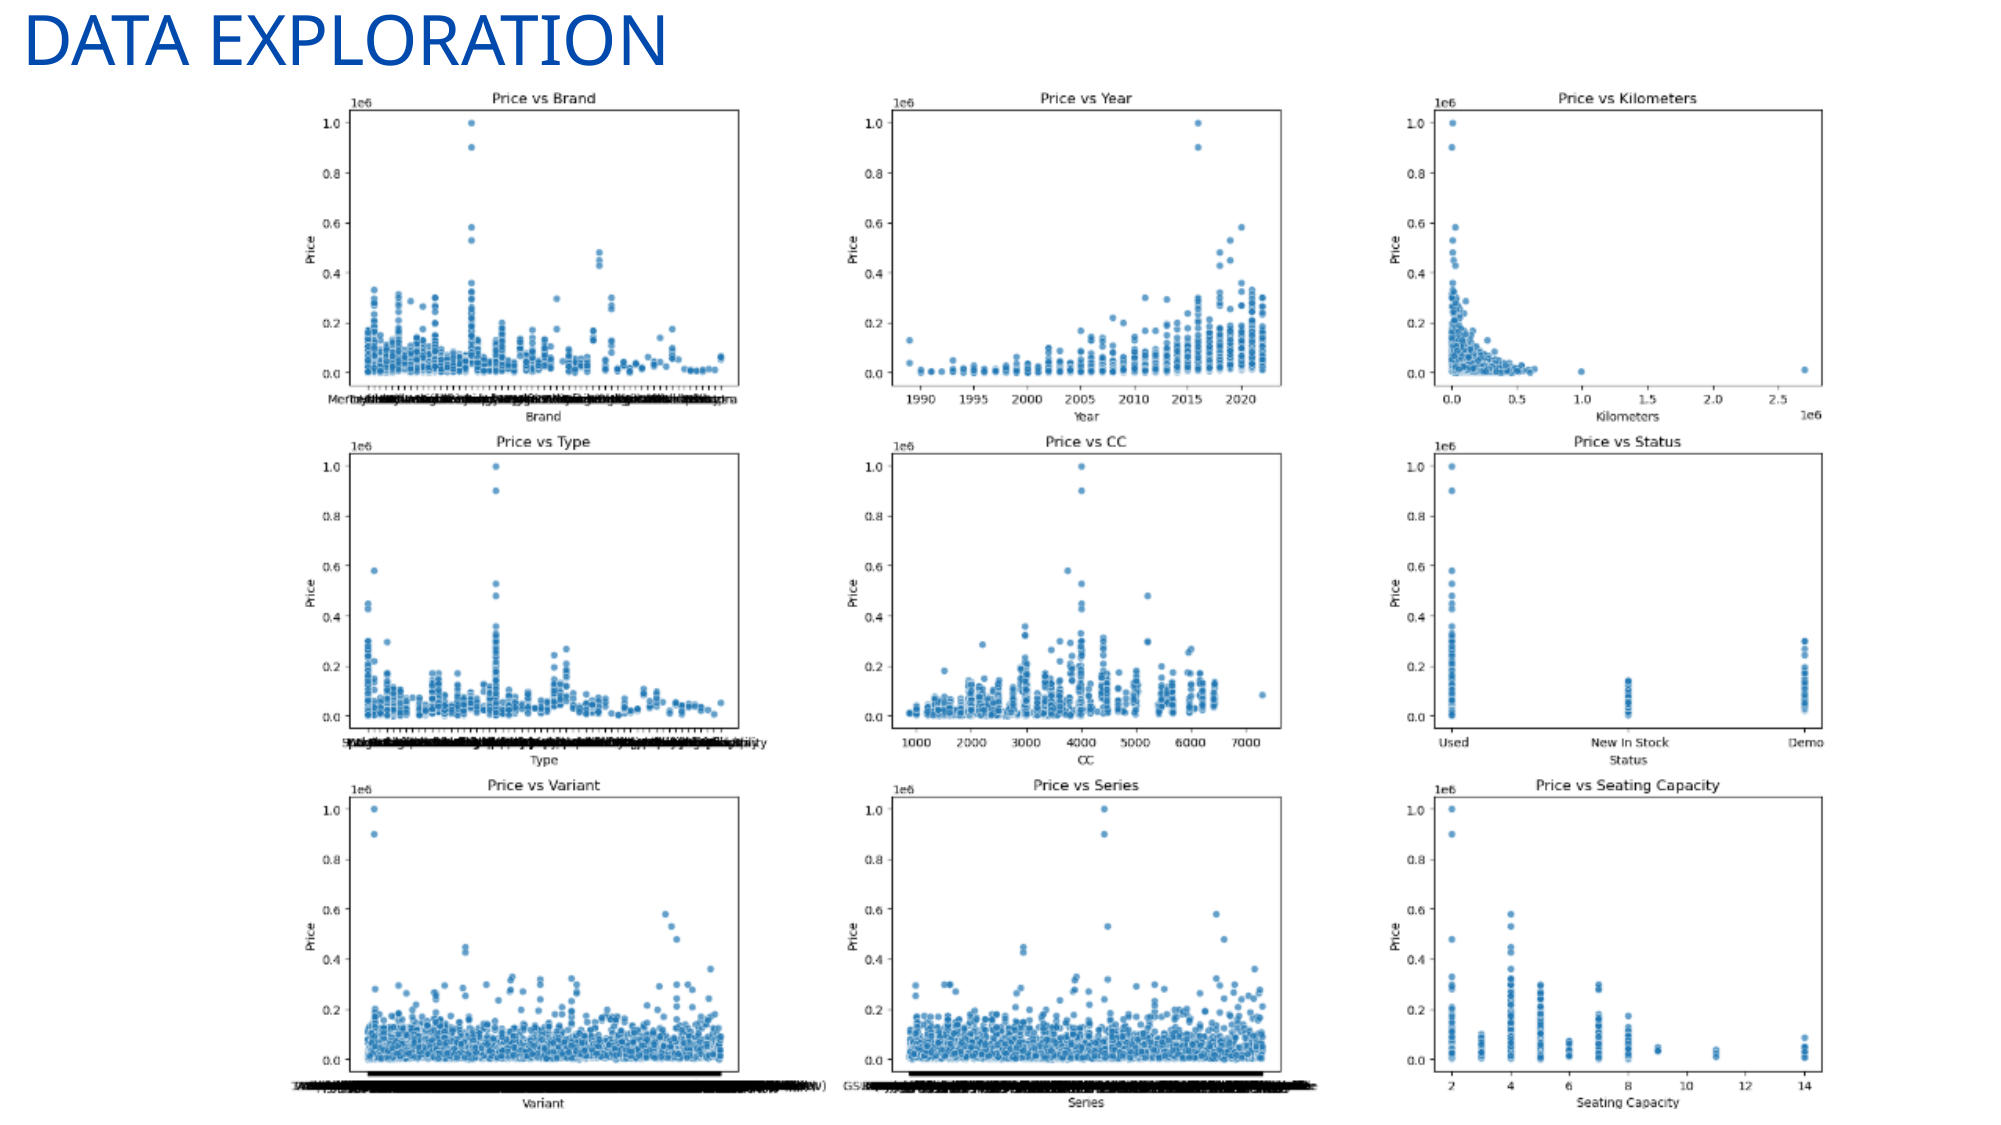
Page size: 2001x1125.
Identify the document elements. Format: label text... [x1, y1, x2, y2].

text_box DATA EXPLORATION [22, 9, 967, 80]
picture [271, 80, 1834, 1109]
